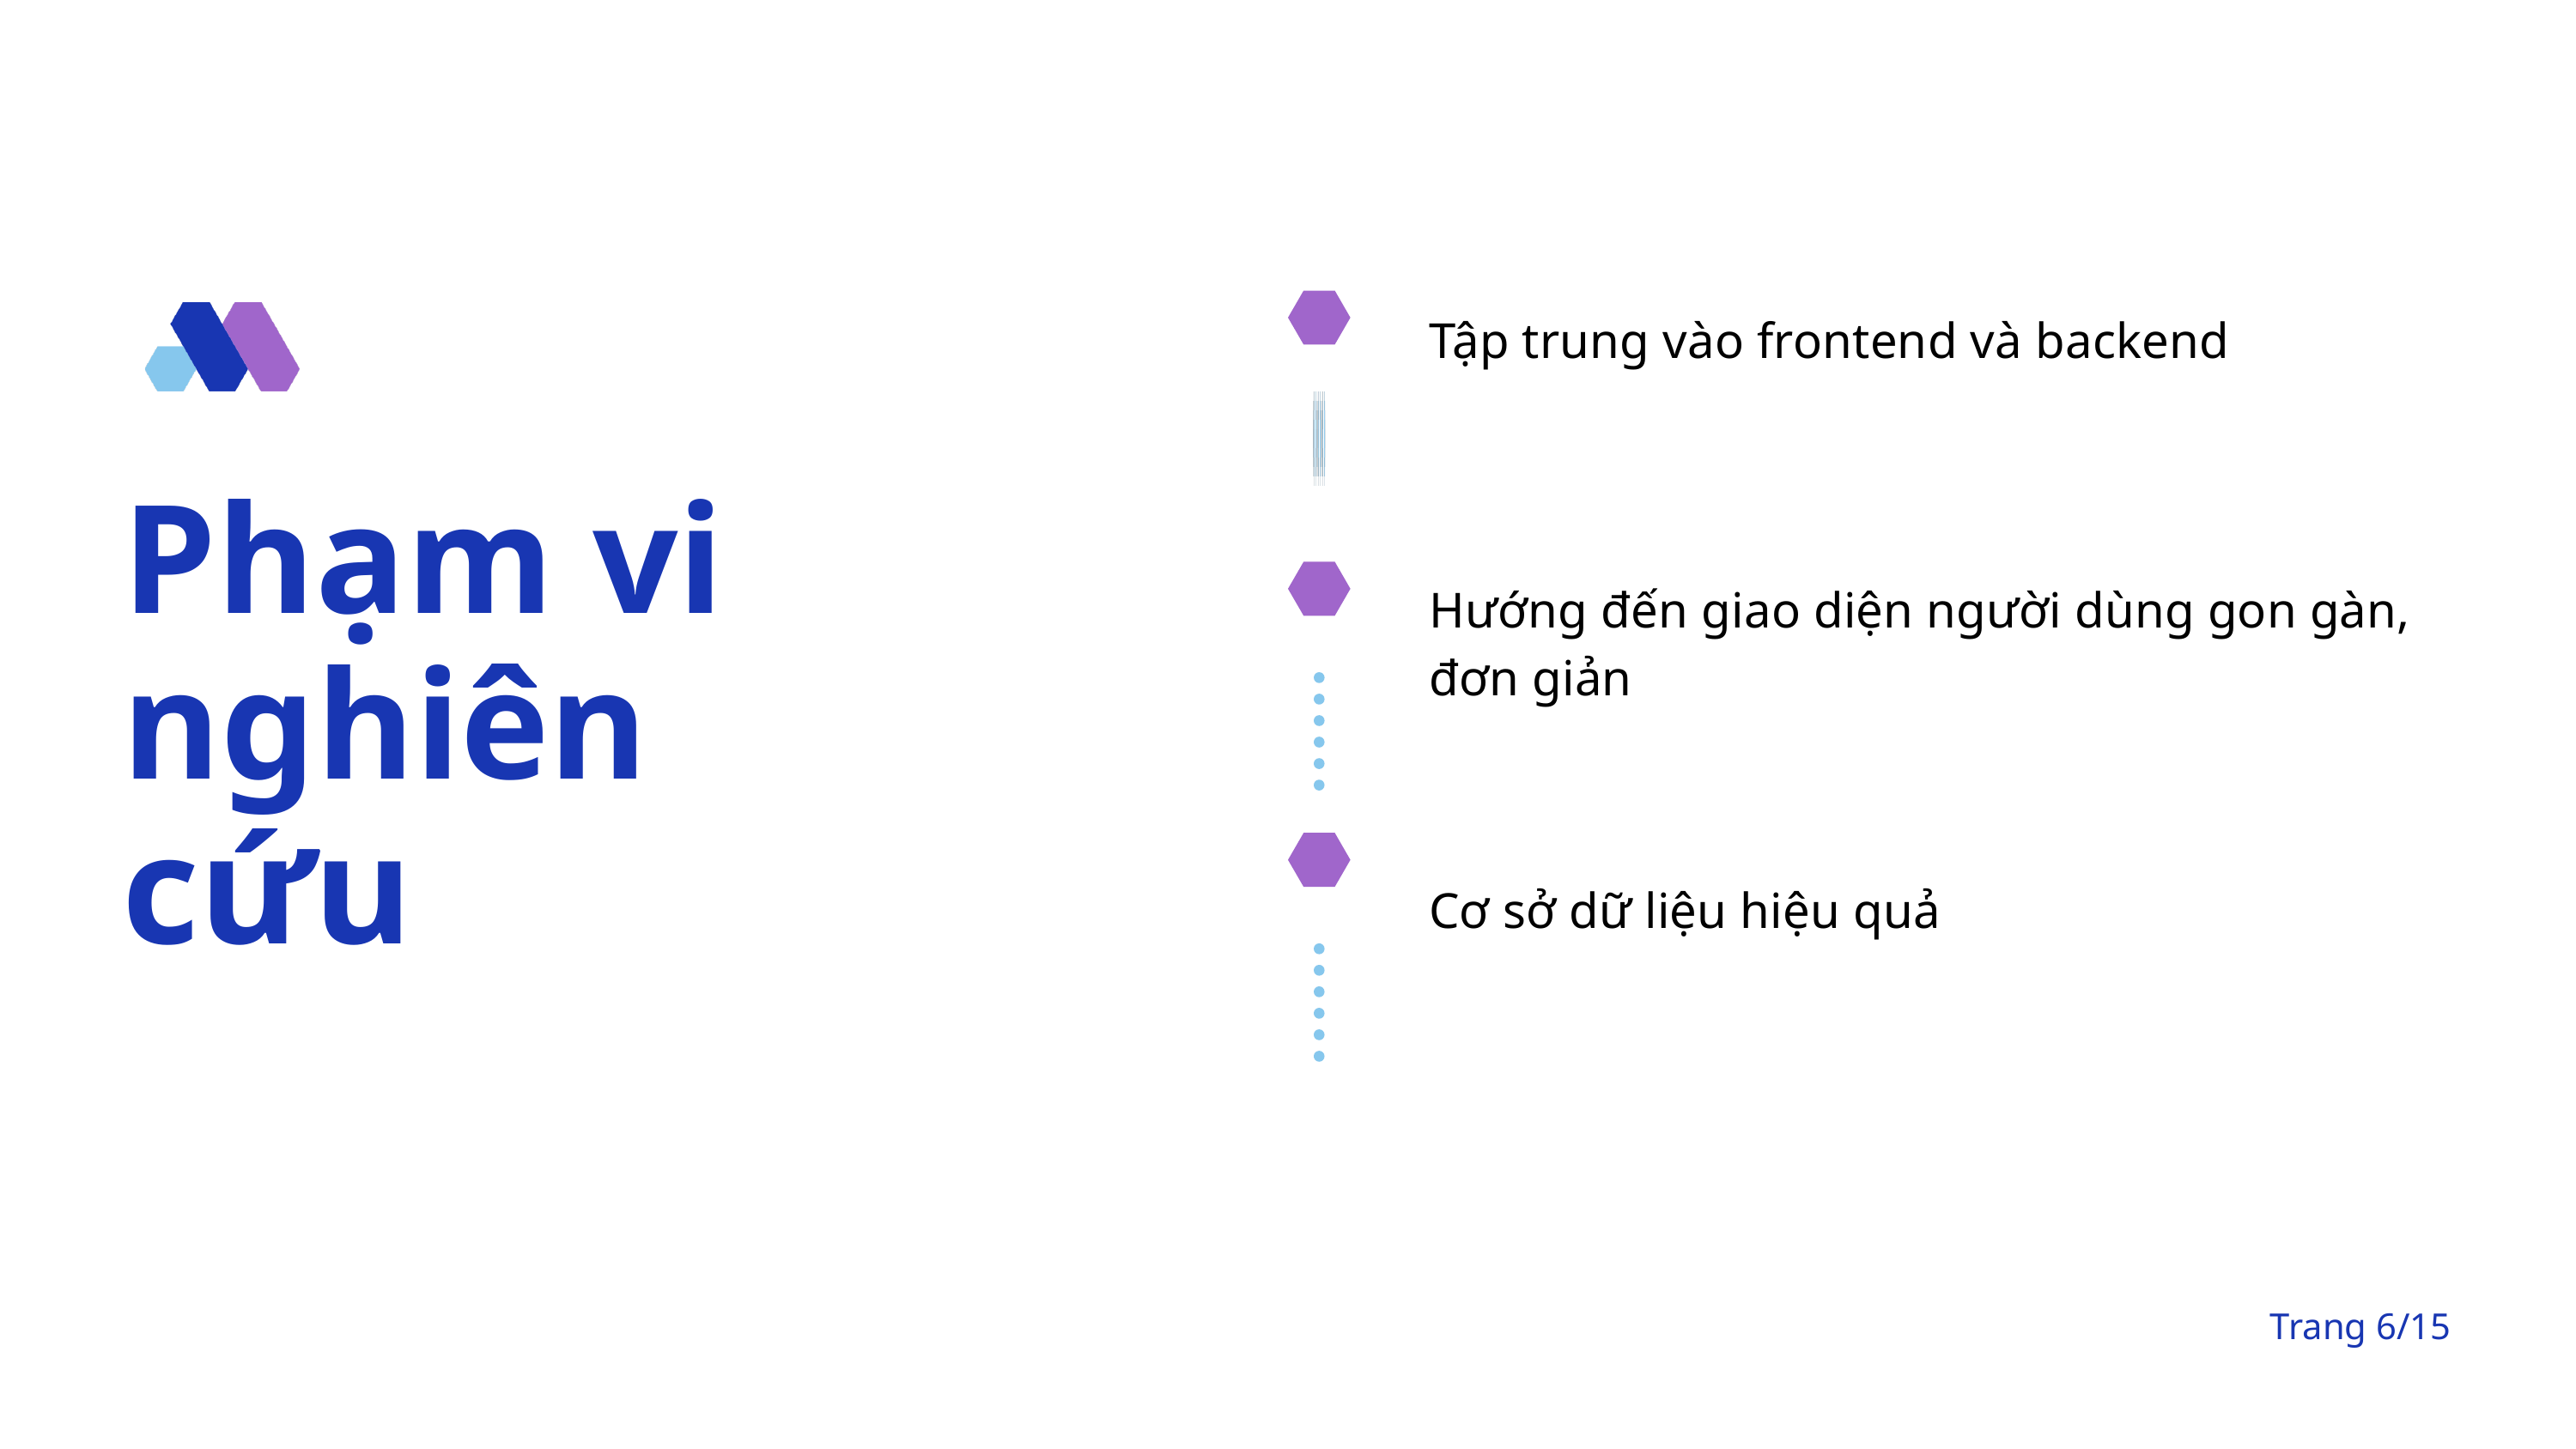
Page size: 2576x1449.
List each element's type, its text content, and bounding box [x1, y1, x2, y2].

text_box Hướng đến giao diện người dùng gon gàn, đơn giản [1429, 569, 2481, 706]
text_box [1287, 561, 1351, 616]
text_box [1287, 290, 1351, 345]
text_box Trang 6/15 [2269, 1296, 2451, 1348]
text_box [144, 302, 300, 391]
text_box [1287, 832, 1351, 888]
text_box [1313, 391, 1326, 514]
text_box Cơ sở dữ liệu hiệu quả [1429, 870, 2432, 938]
text_box Phạm vi nghiên cứu [122, 478, 969, 974]
text_box Tập trung vào frontend và backend [1429, 300, 2363, 368]
